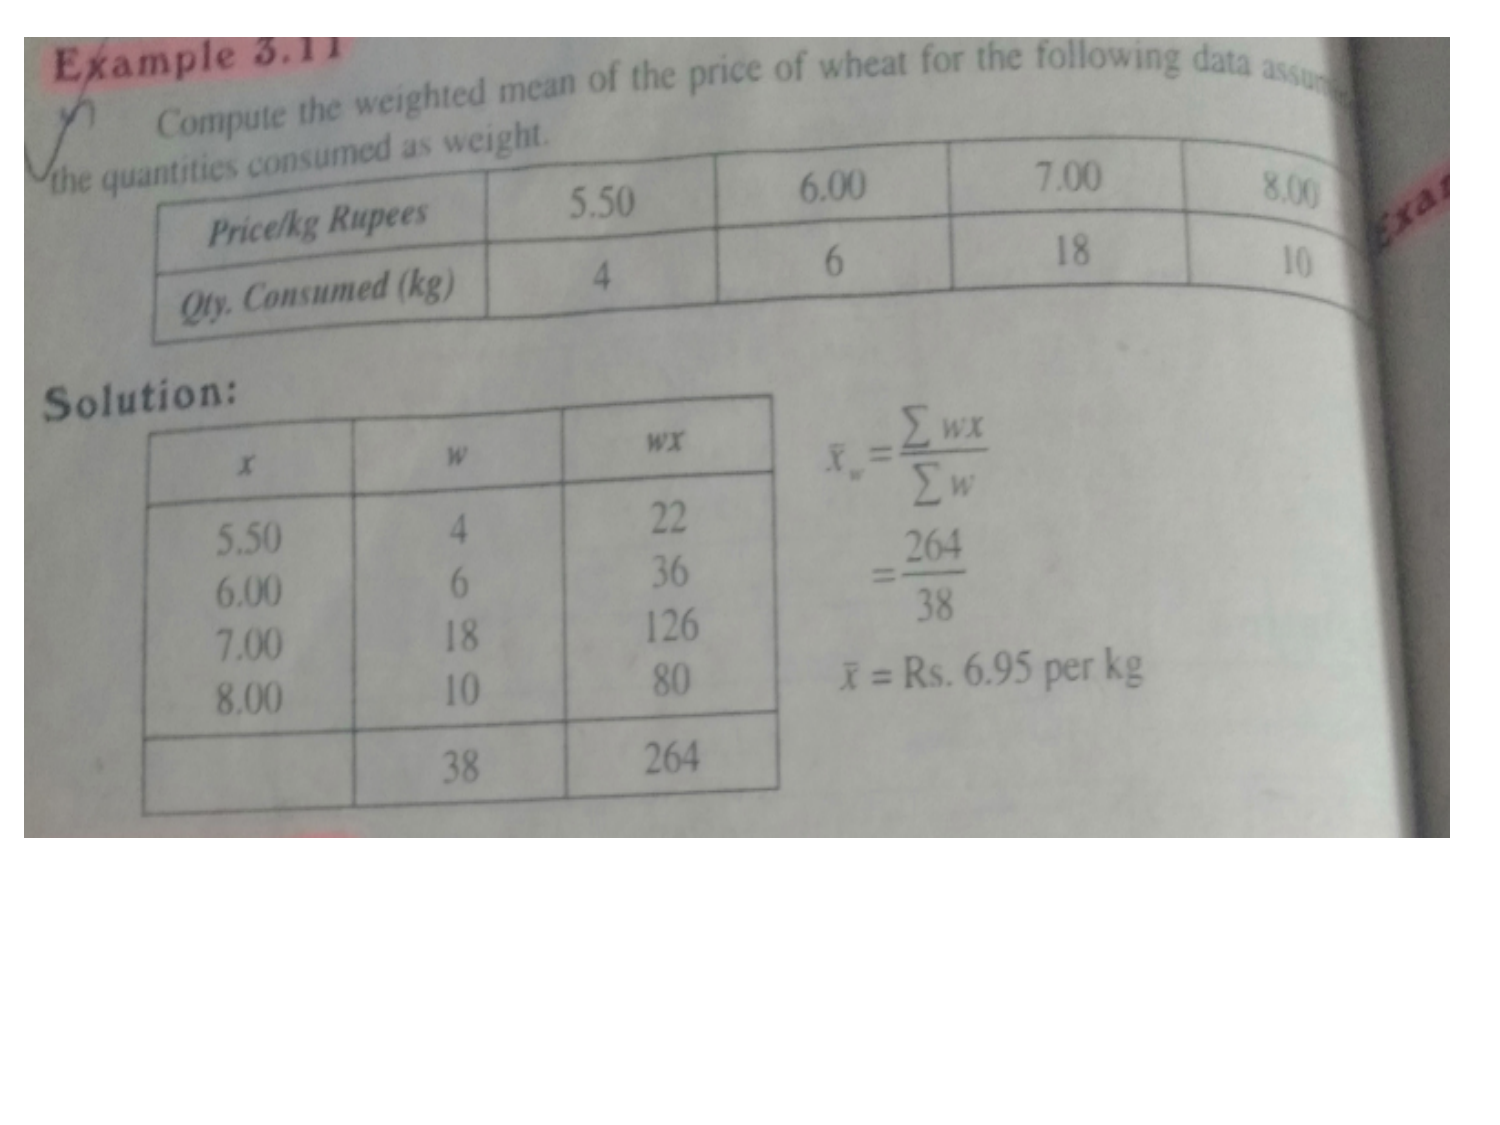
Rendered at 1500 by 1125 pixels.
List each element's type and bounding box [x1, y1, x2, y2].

picture [24, 37, 1451, 838]
